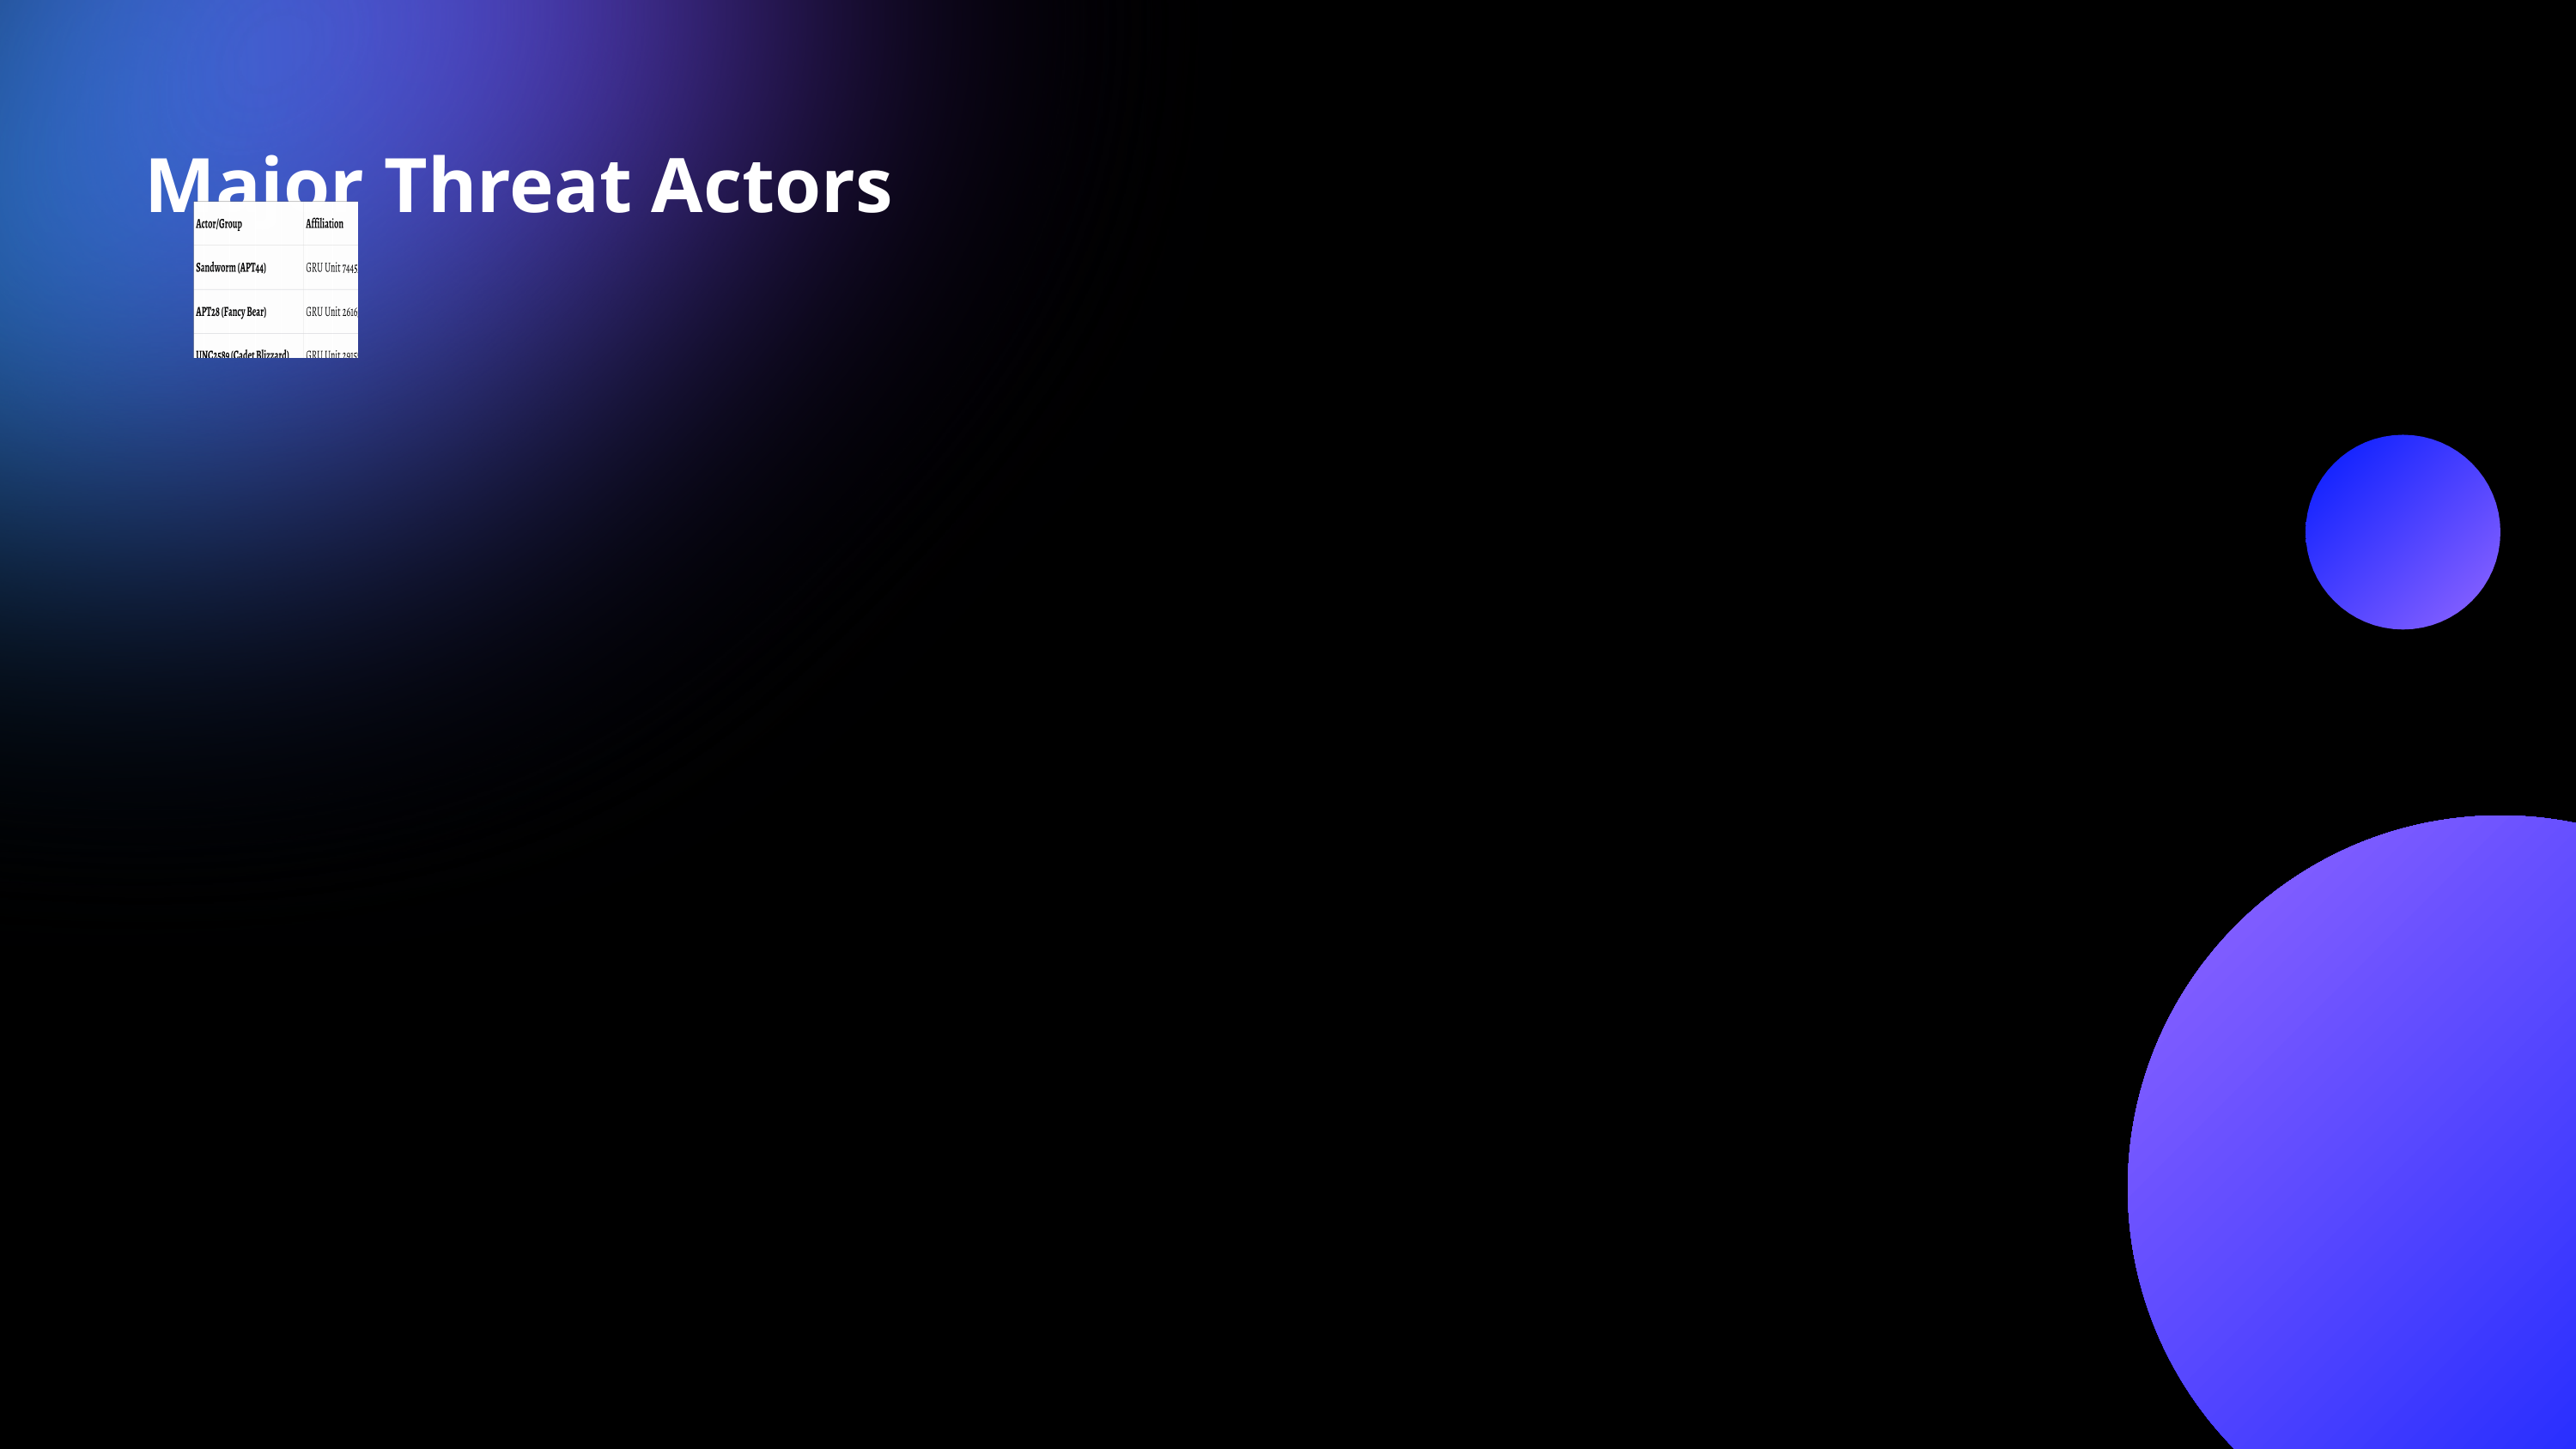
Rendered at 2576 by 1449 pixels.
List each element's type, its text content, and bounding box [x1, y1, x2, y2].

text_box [202, 385, 911, 798]
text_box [2305, 434, 2501, 630]
text_box [0, 0, 1244, 946]
text_box Major Threat Actors [144, 143, 1516, 228]
picture [179, 179, 358, 358]
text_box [2127, 815, 2576, 1449]
